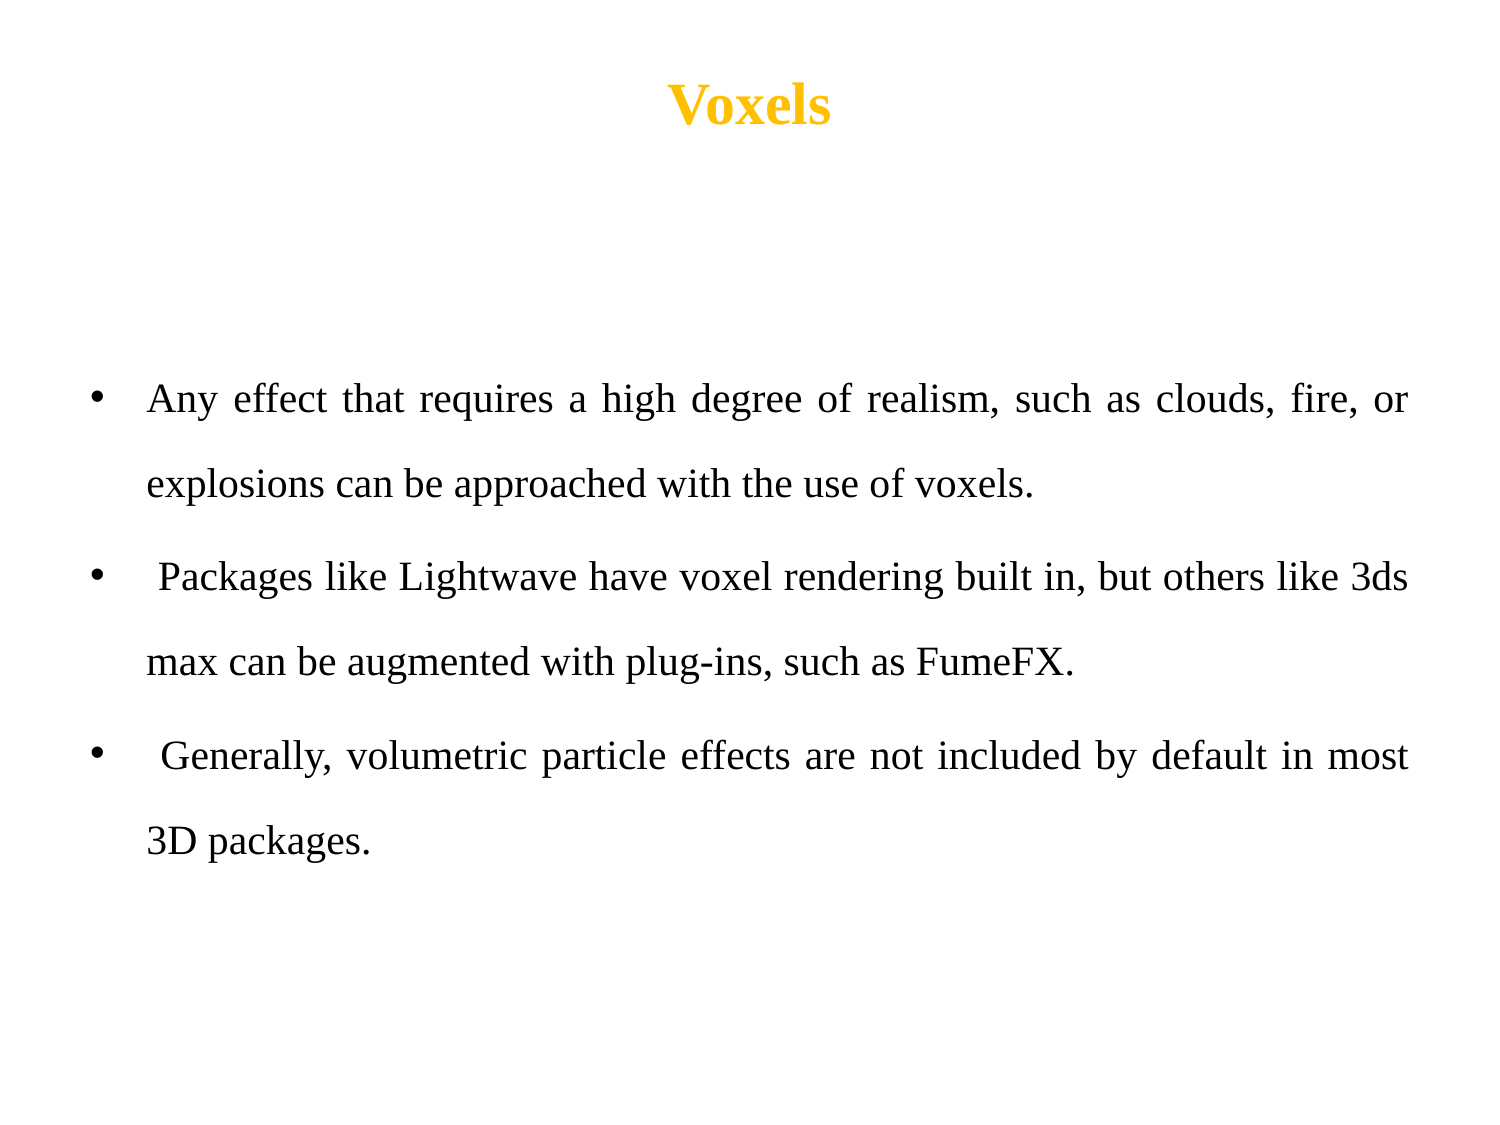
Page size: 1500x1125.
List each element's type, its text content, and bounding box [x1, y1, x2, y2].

title Voxels [75, 56, 1425, 244]
list Any effect that requires a high degree of realism, such as clouds, fire, or explosions can be approached with the use of voxels. Packages like Lightwave have voxel rendering built in, but others like 3ds max can be augmented with plug-ins, such as FumeFX. Generally, volumetric particle effects are not included by default in most 3D packages. [75, 327, 1425, 1071]
